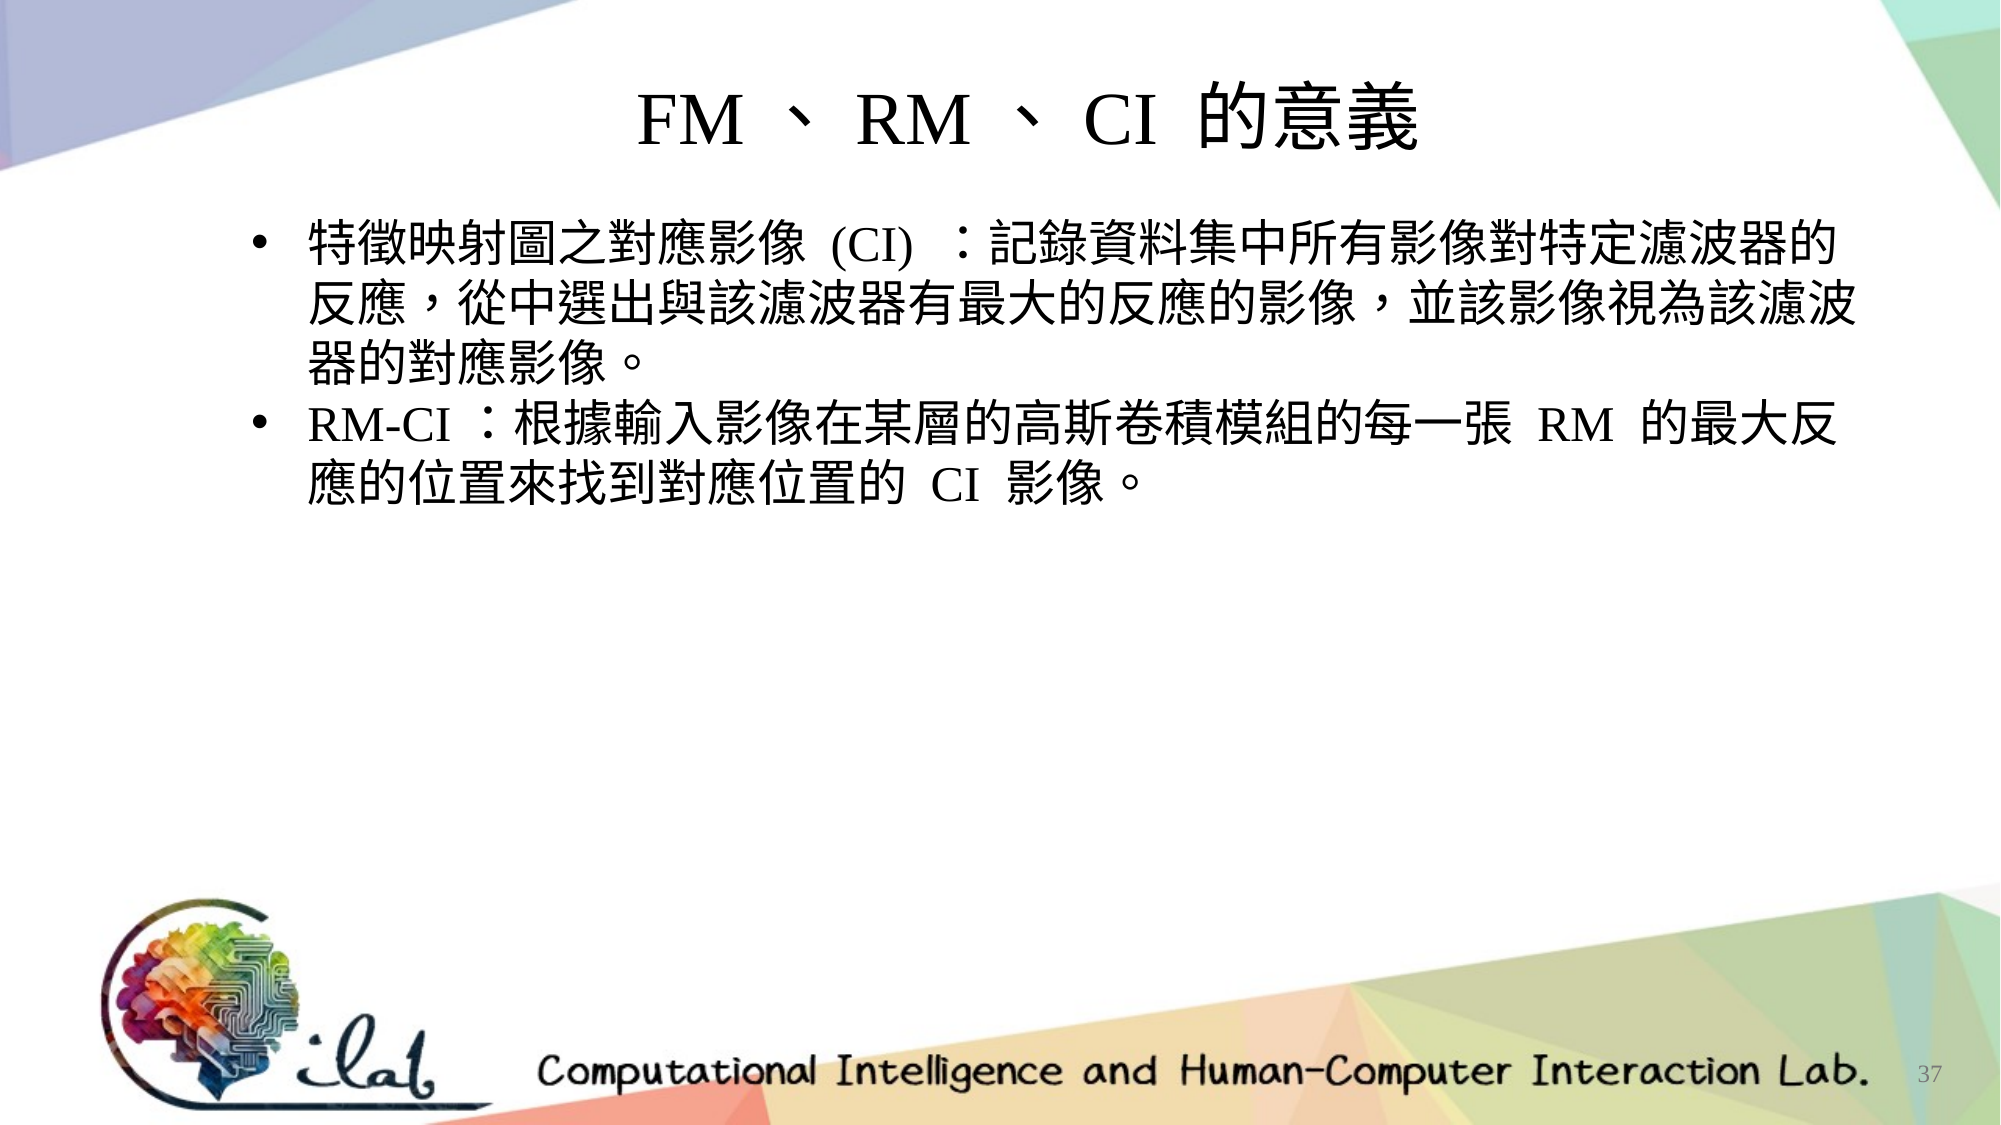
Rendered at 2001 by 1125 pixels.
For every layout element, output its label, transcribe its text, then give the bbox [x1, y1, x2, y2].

text_box 特徵映射圖之對應影像 (CI) ：記錄資料集中所有影像對特定濾波器的反應，從中選出與該濾波器有最大的反應的影像，並該影像視為該濾波器的對應影像。 RM-CI：根據輸入影像在某層的高斯卷積模組的每一張 RM 的最大反應的位置來找到對應位置的 CI 影像。 [236, 204, 1880, 519]
picture [0, 0, 2001, 1125]
slide_number 37 [1507, 1042, 1958, 1103]
text_box FM、RM、CI 的意義 [621, 62, 1435, 167]
